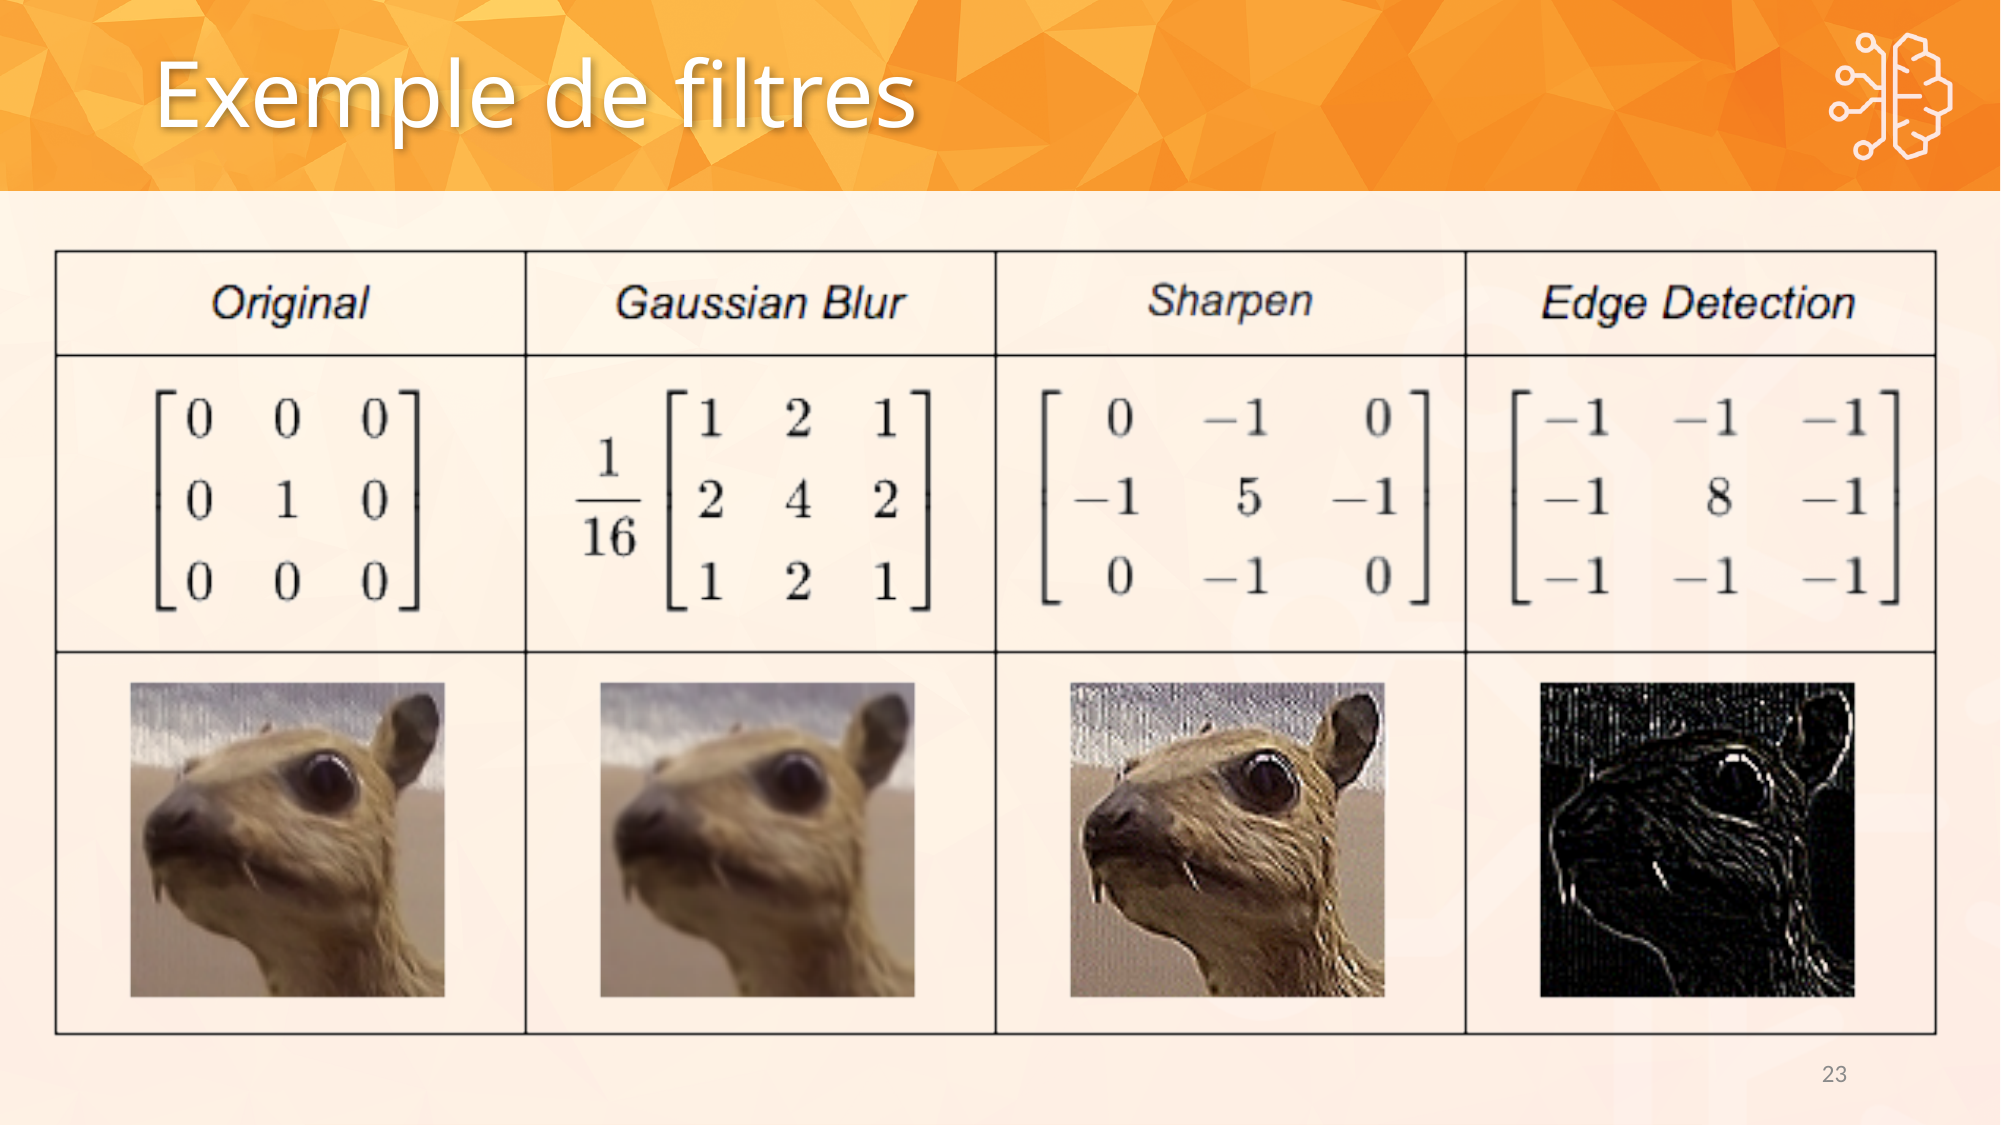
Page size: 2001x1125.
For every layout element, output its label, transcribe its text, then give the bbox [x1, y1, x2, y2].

title Exemple de filtres [137, 37, 1863, 158]
picture [0, 0, 2001, 1125]
slide_number 23 [1412, 1043, 1863, 1103]
